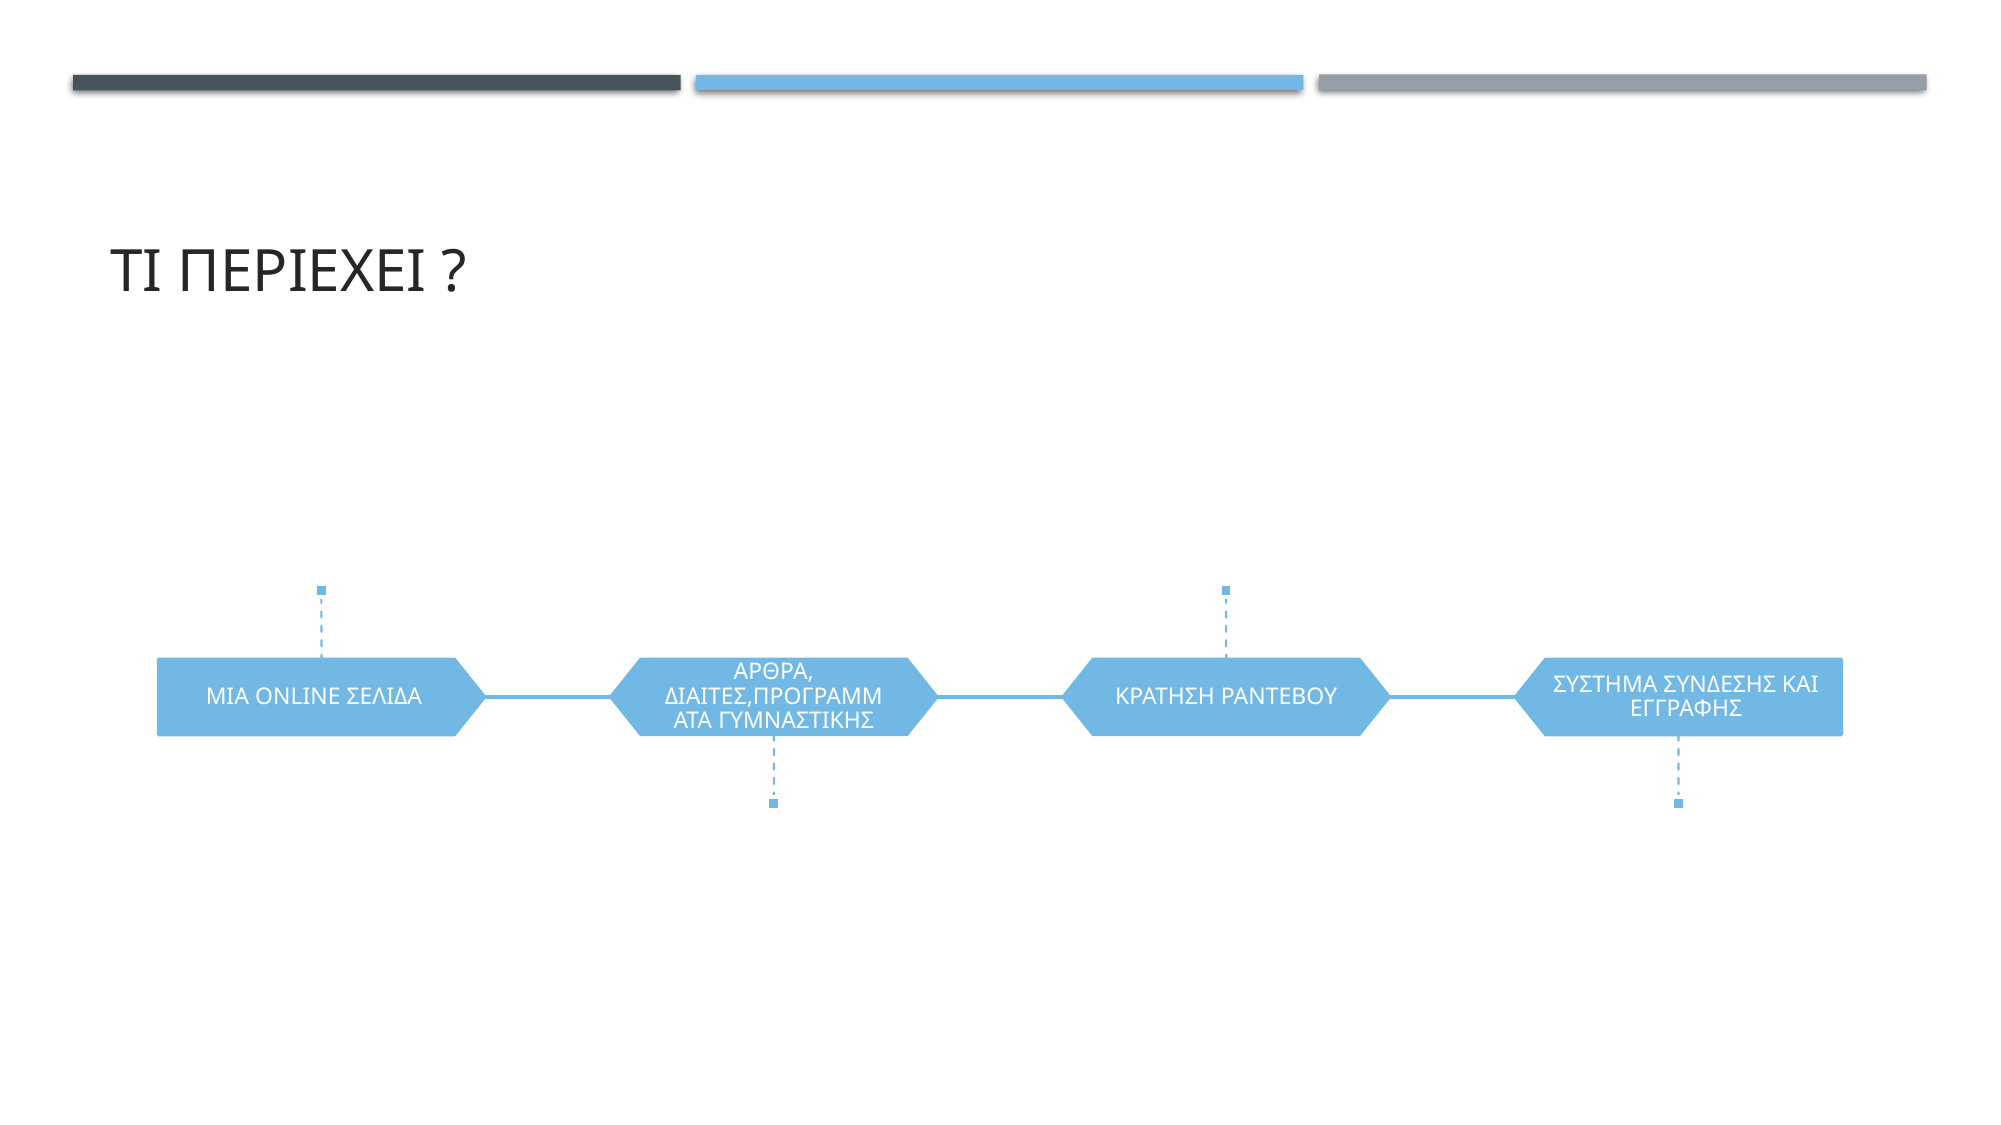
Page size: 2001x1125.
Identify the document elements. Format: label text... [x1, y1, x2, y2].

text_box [94, 383, 1906, 1011]
title ΤΙ ΠΕΡΙΕΧΕΙ ? [95, 115, 1905, 311]
